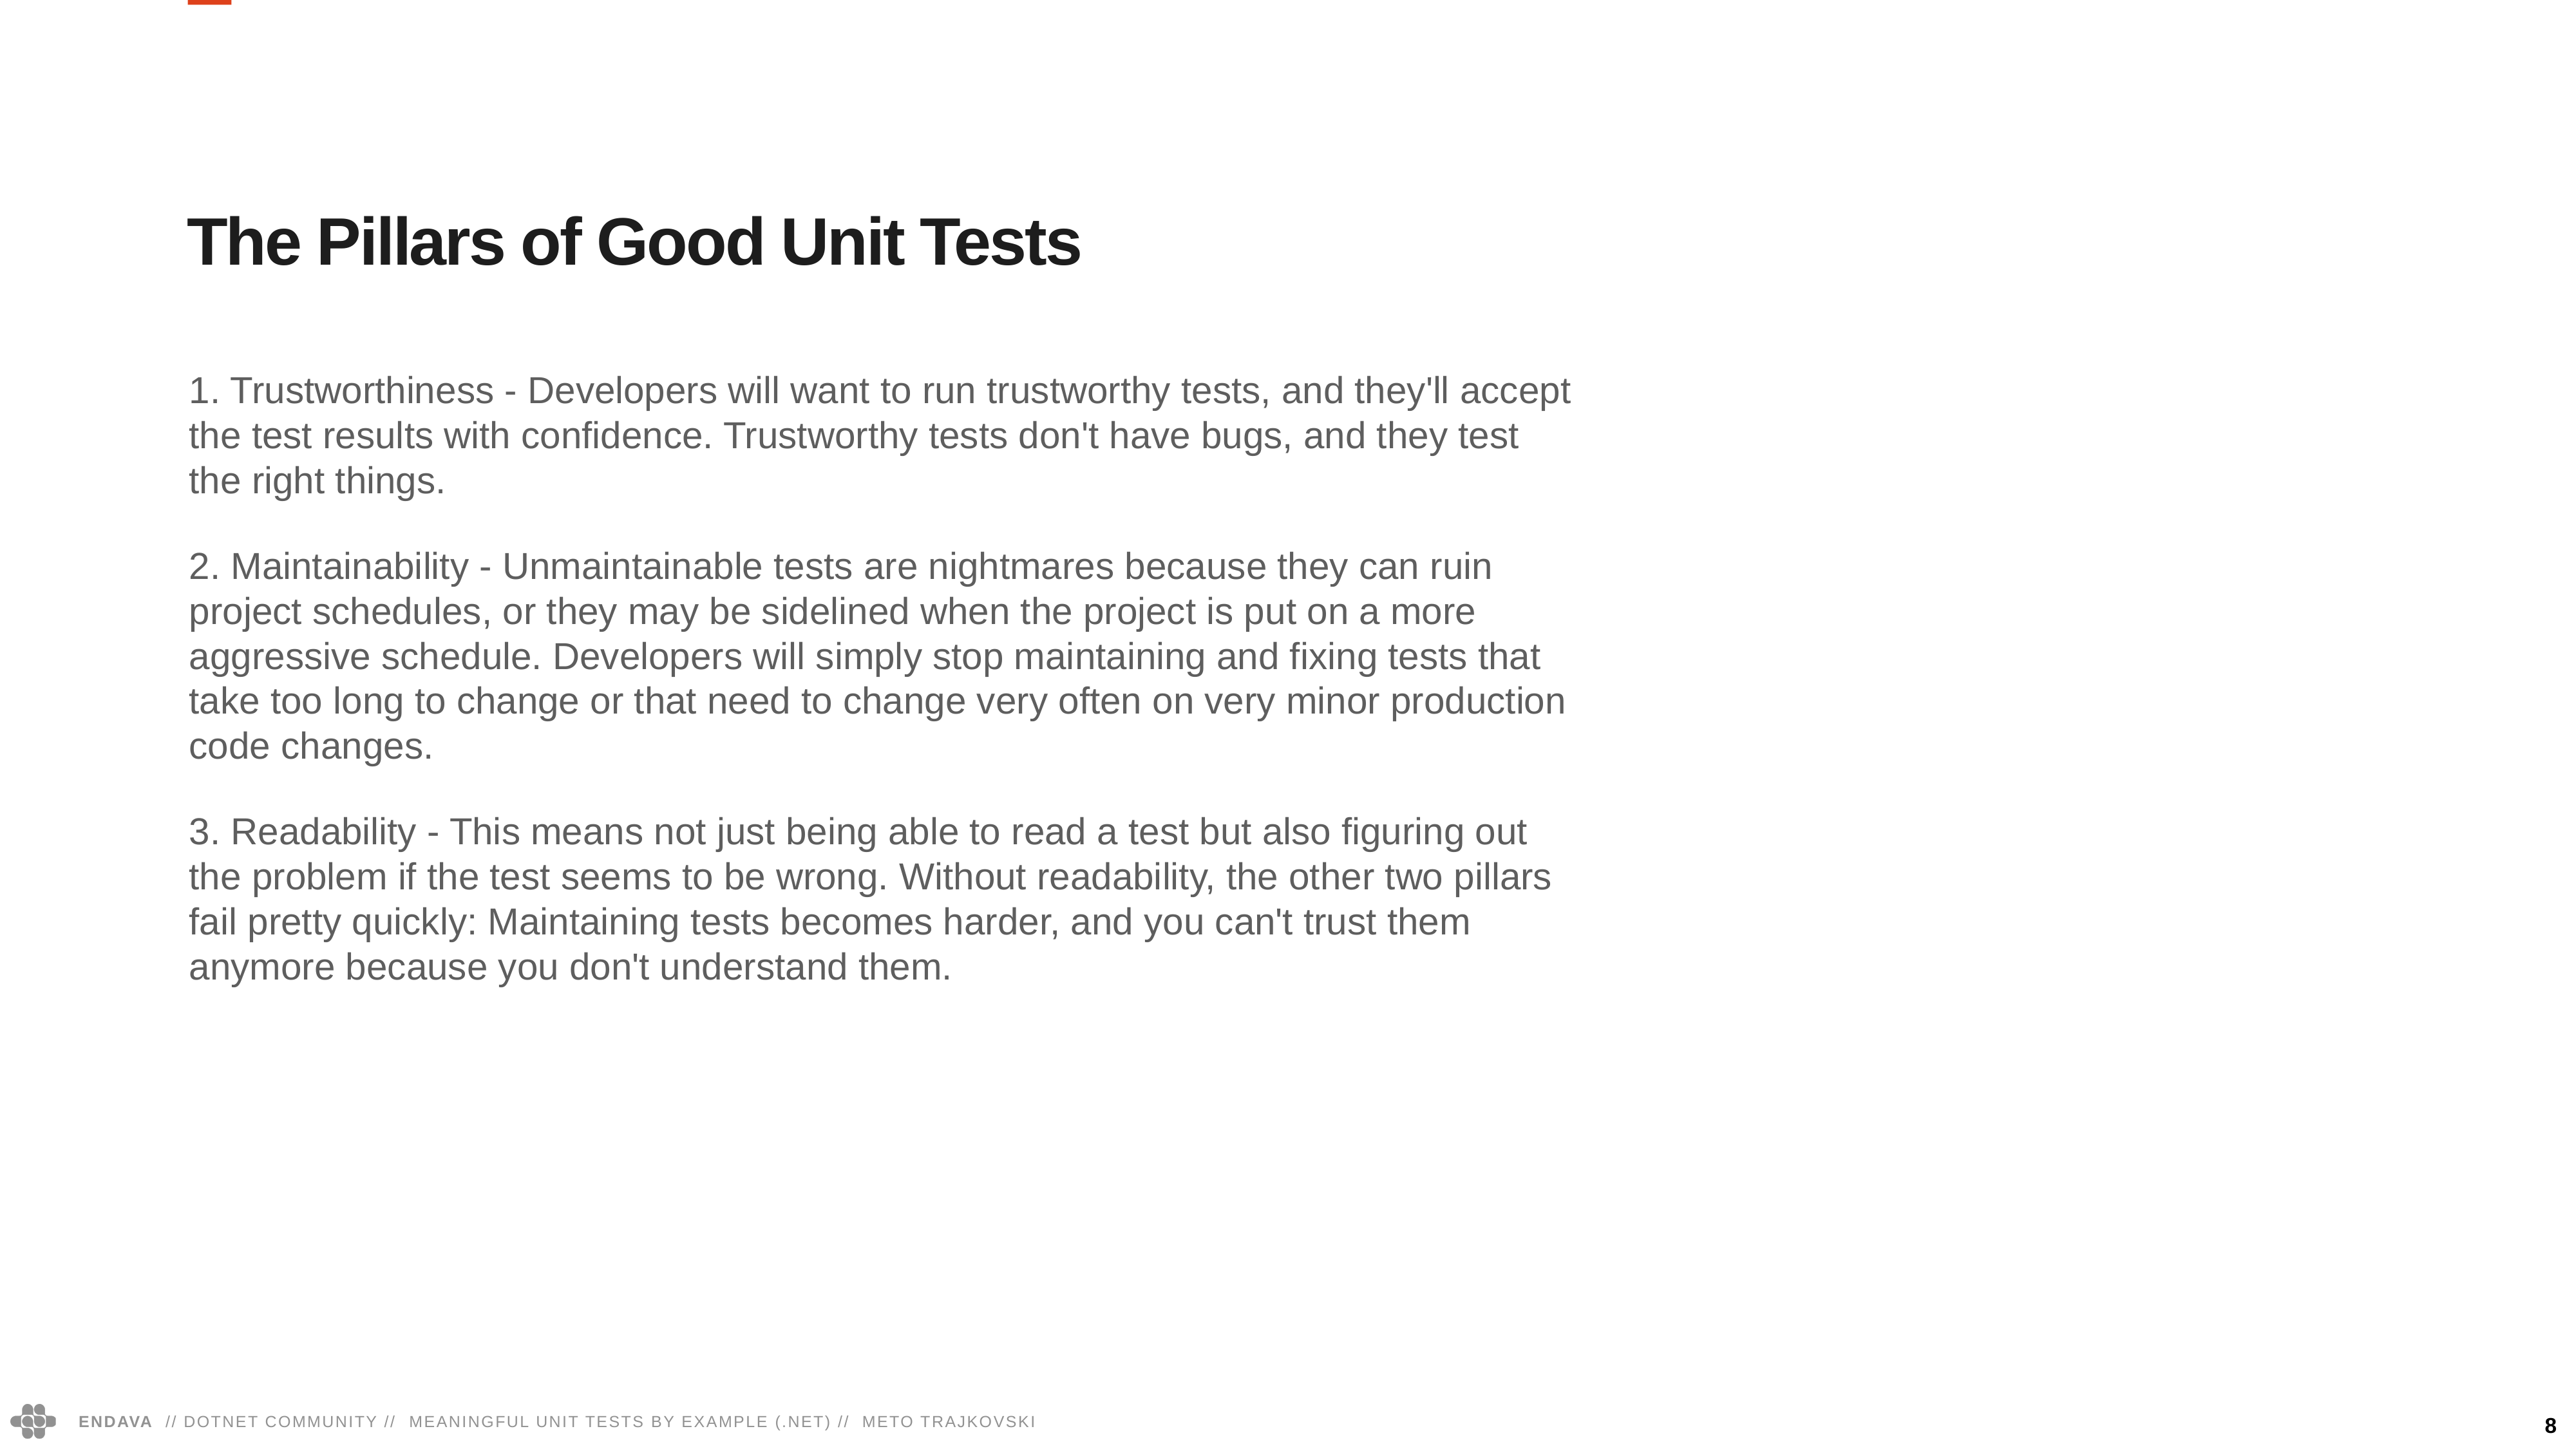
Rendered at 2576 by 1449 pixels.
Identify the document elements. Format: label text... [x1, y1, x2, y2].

slide_number 8 [2523, 1403, 2565, 1445]
text_box The Pillars of Good Unit Tests [181, 208, 1716, 283]
text_box 1. Trustworthiness - Developers will want to run trustworthy tests, and they'll accept the test results with confidence. Trustworthy tests don't have bugs, and they test the right things. 2. Maintainability - Unmaintainable tests are nightmares because they can ruin project schedules, or they may be sidelined when the project is put on a more aggressive schedule. Developers will simply stop maintaining and fixing tests that take too long to change or that need to change very often on very minor production code changes. 3. Readability - This means not just being able to read a test but also figuring out the problem if the test seems to be wrong. Without readability, the other two pillars fail pretty quickly: Maintaining tests becomes harder, and you can't trust them anymore because you don't understand them. [182, 358, 1585, 995]
